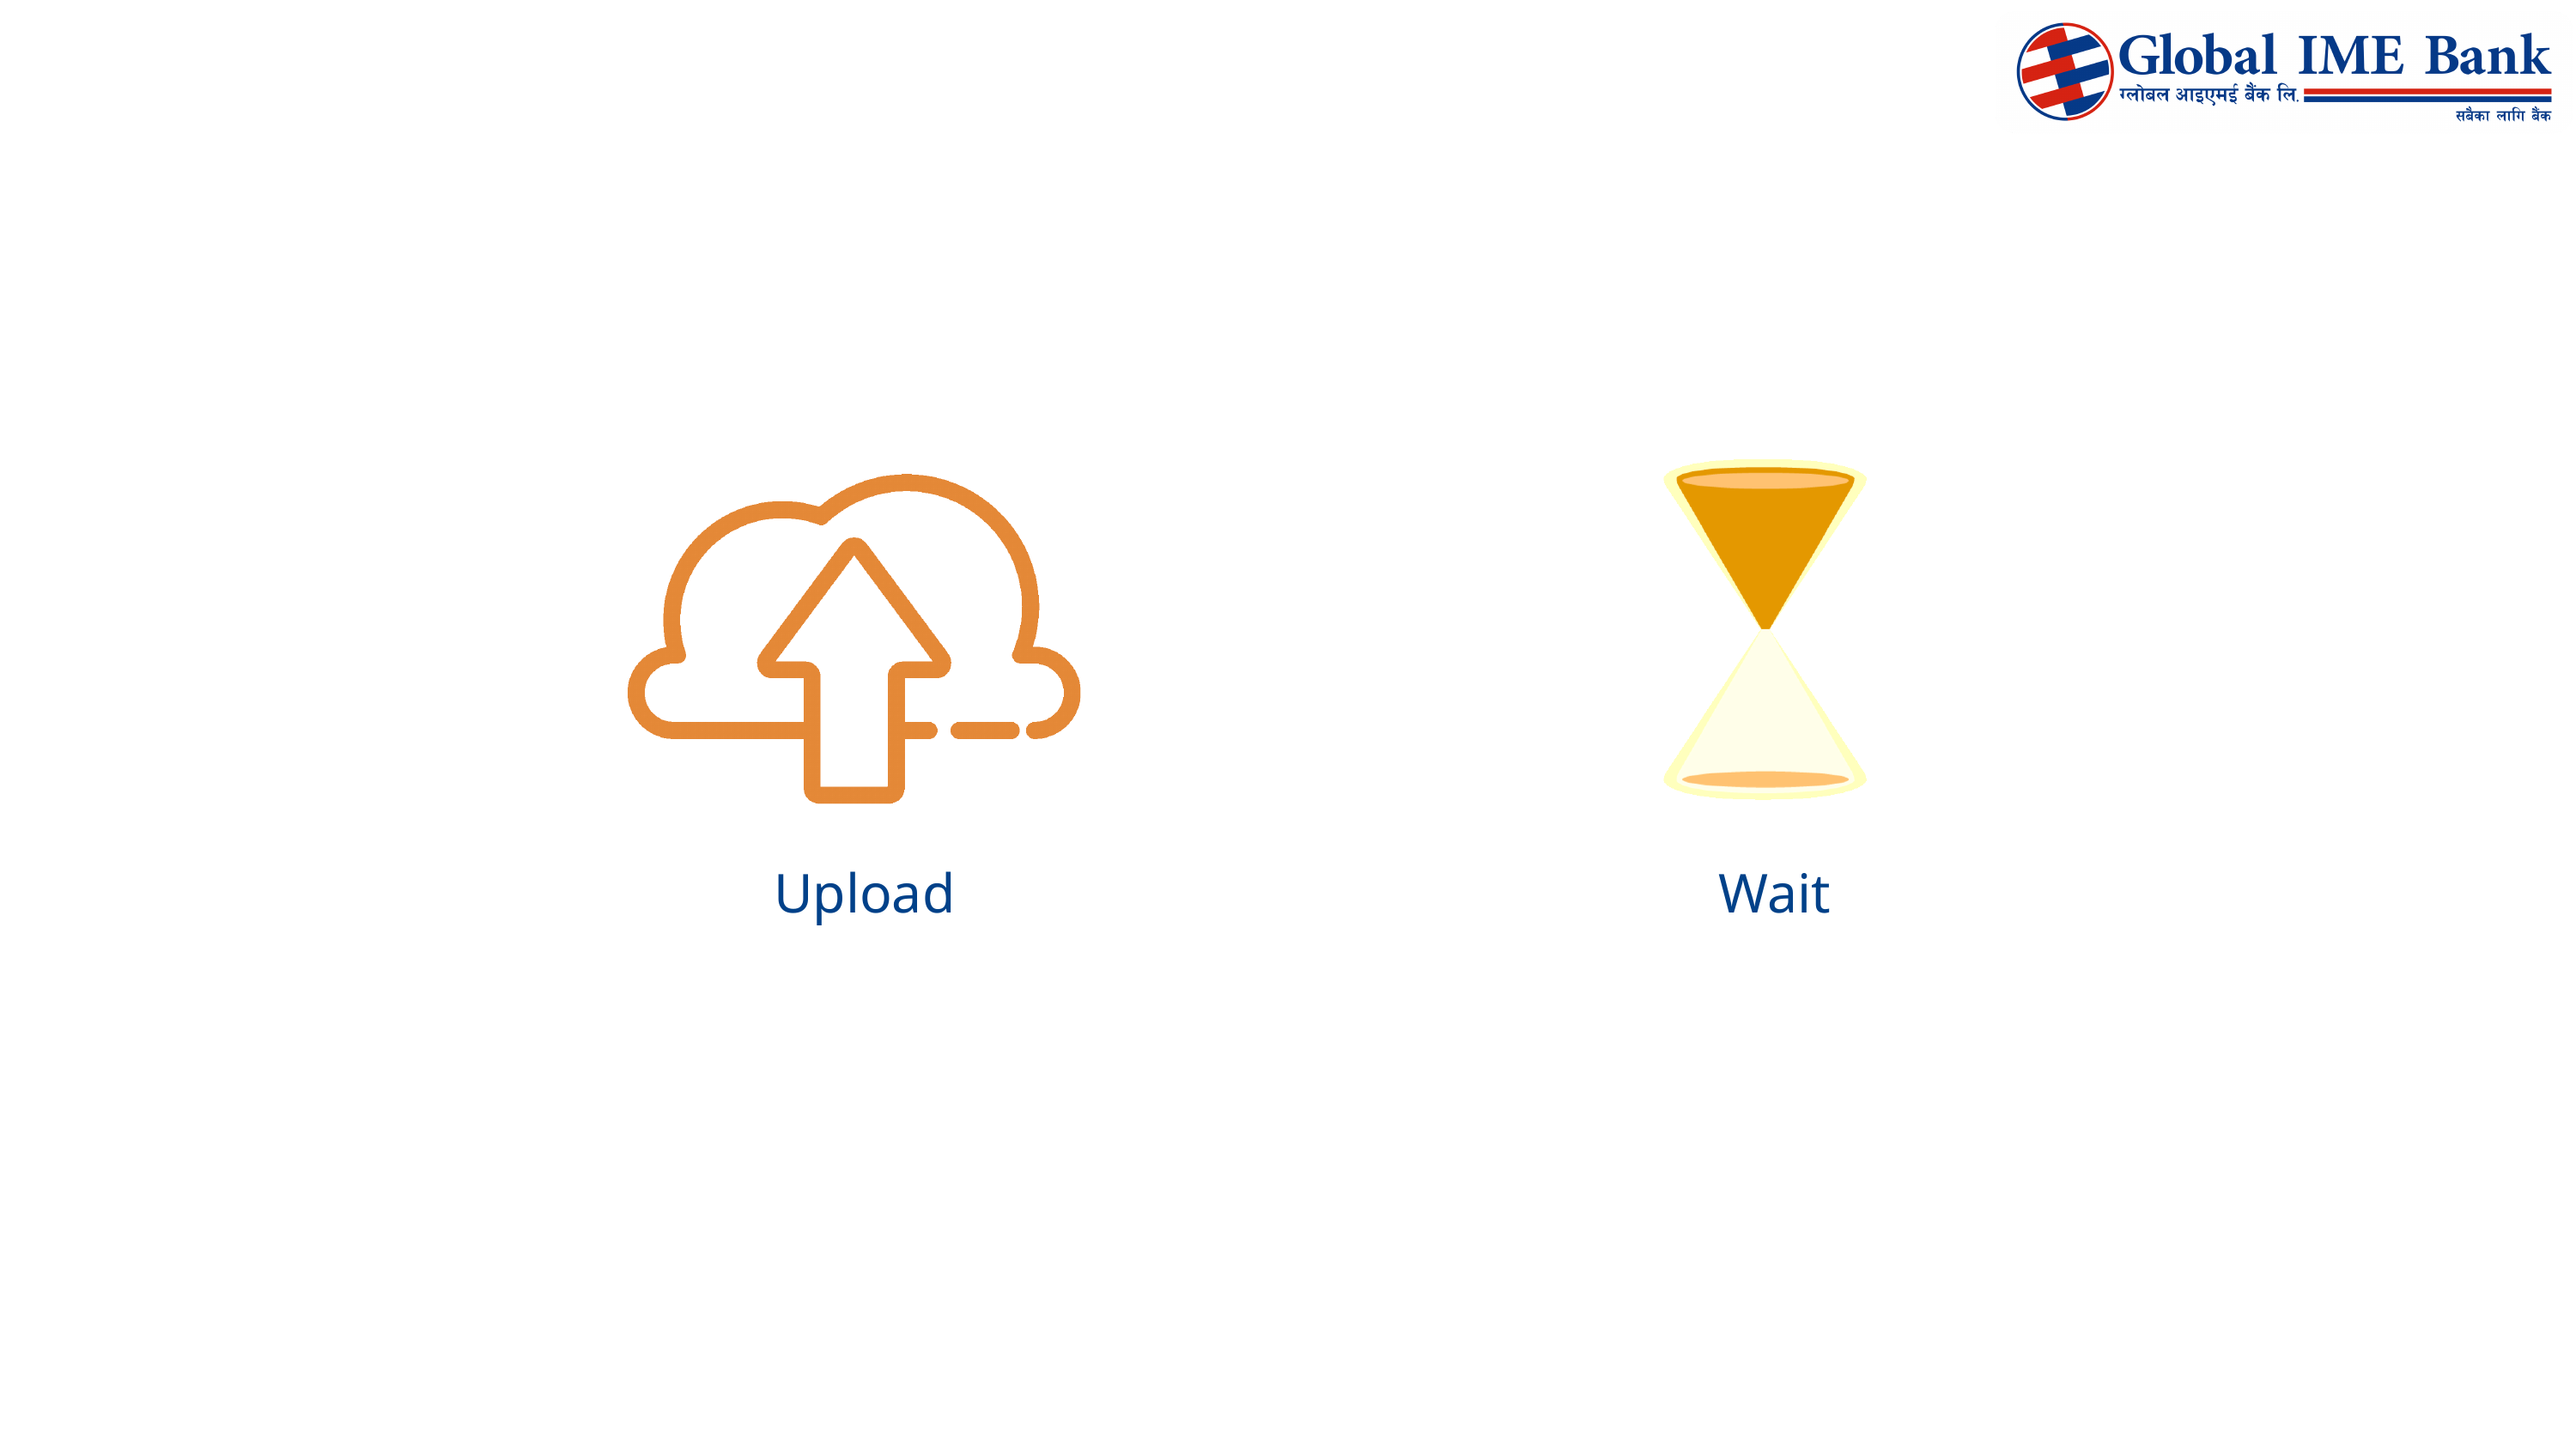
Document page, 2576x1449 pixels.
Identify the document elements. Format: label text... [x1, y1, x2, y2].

text_box [1986, 0, 2576, 145]
picture [1582, 446, 1950, 814]
picture [626, 474, 1082, 814]
text_box Upload [752, 848, 956, 924]
text_box Wait [1700, 848, 1832, 924]
